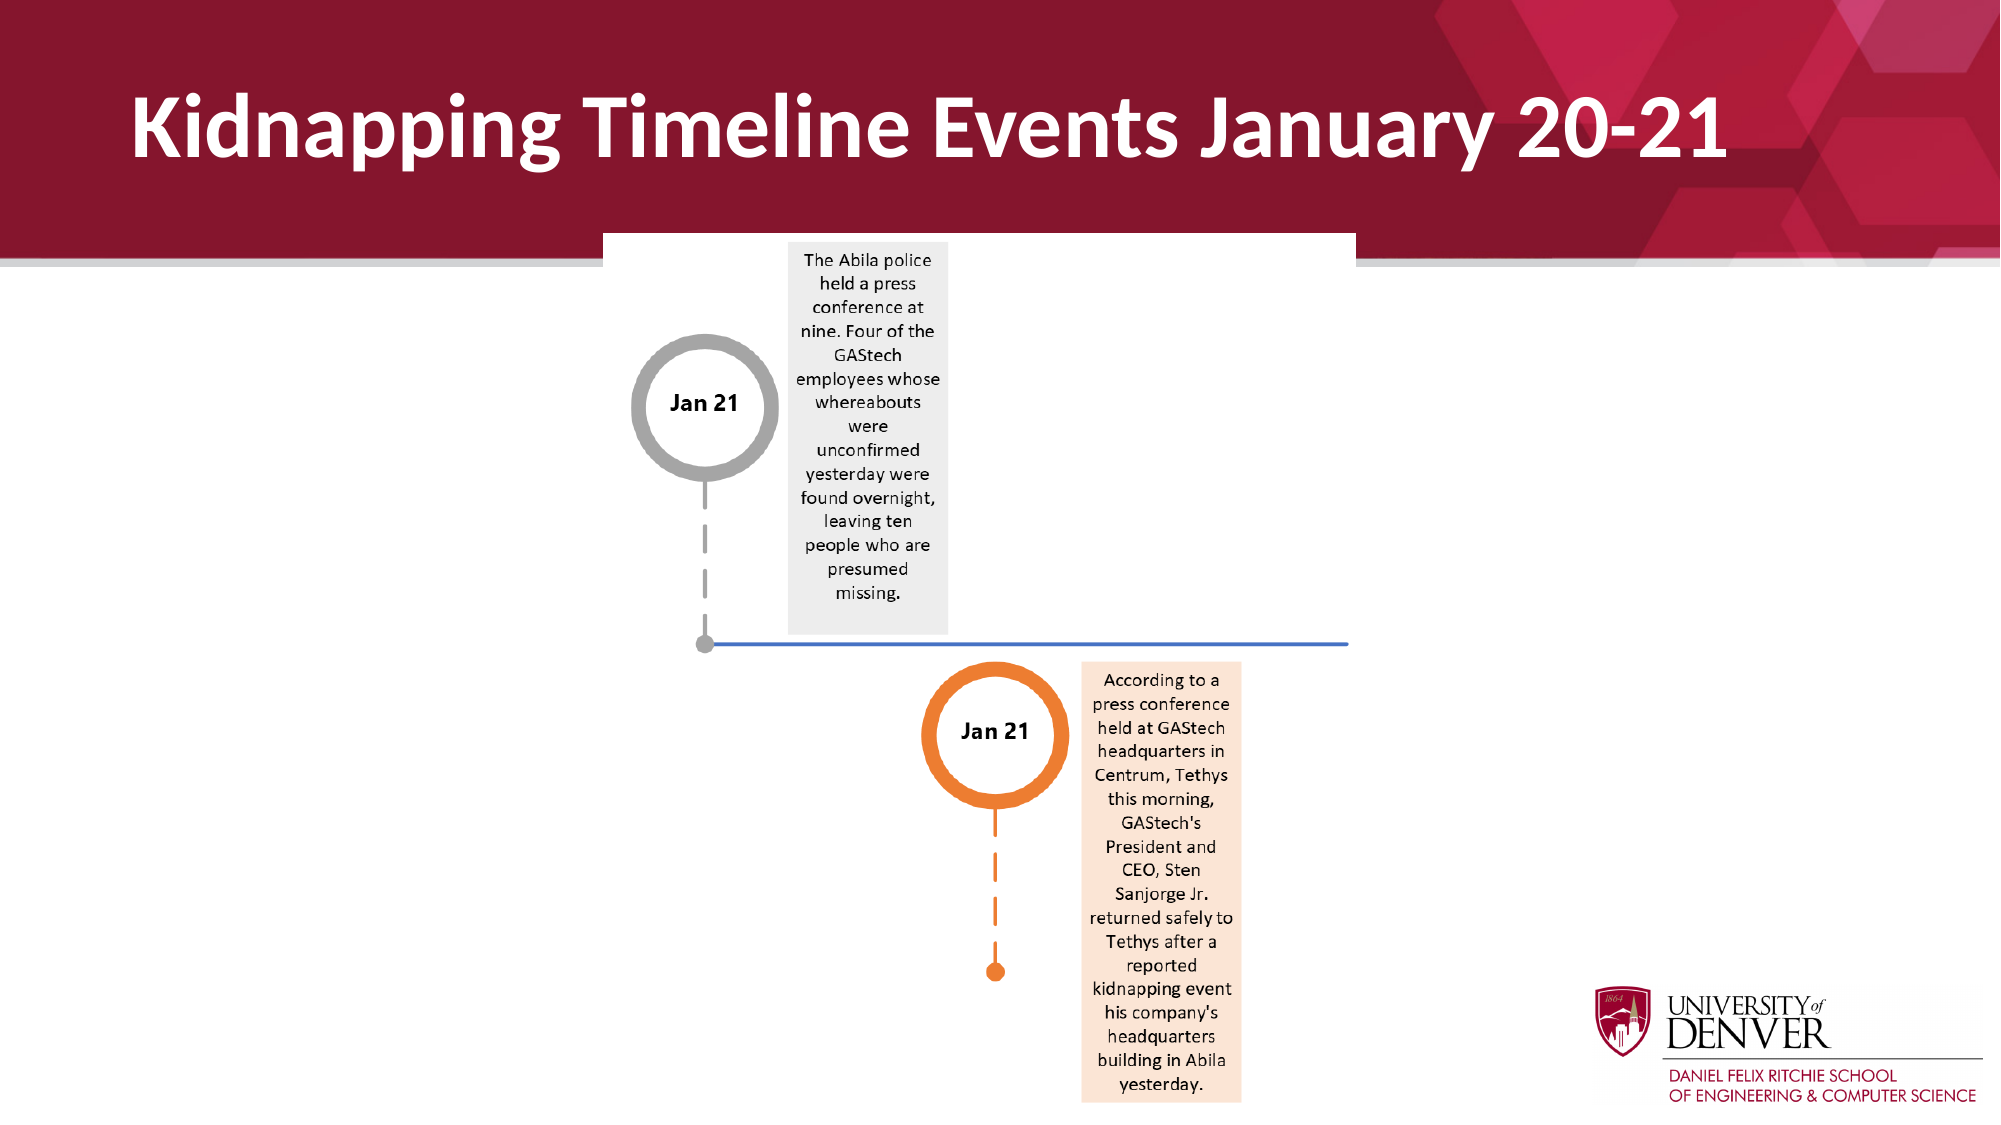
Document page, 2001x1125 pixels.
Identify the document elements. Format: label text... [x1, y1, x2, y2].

picture [0, 0, 2000, 1113]
title Kidnapping Timeline Events January 20-21 [116, 44, 1842, 213]
picture [1592, 984, 1983, 1105]
